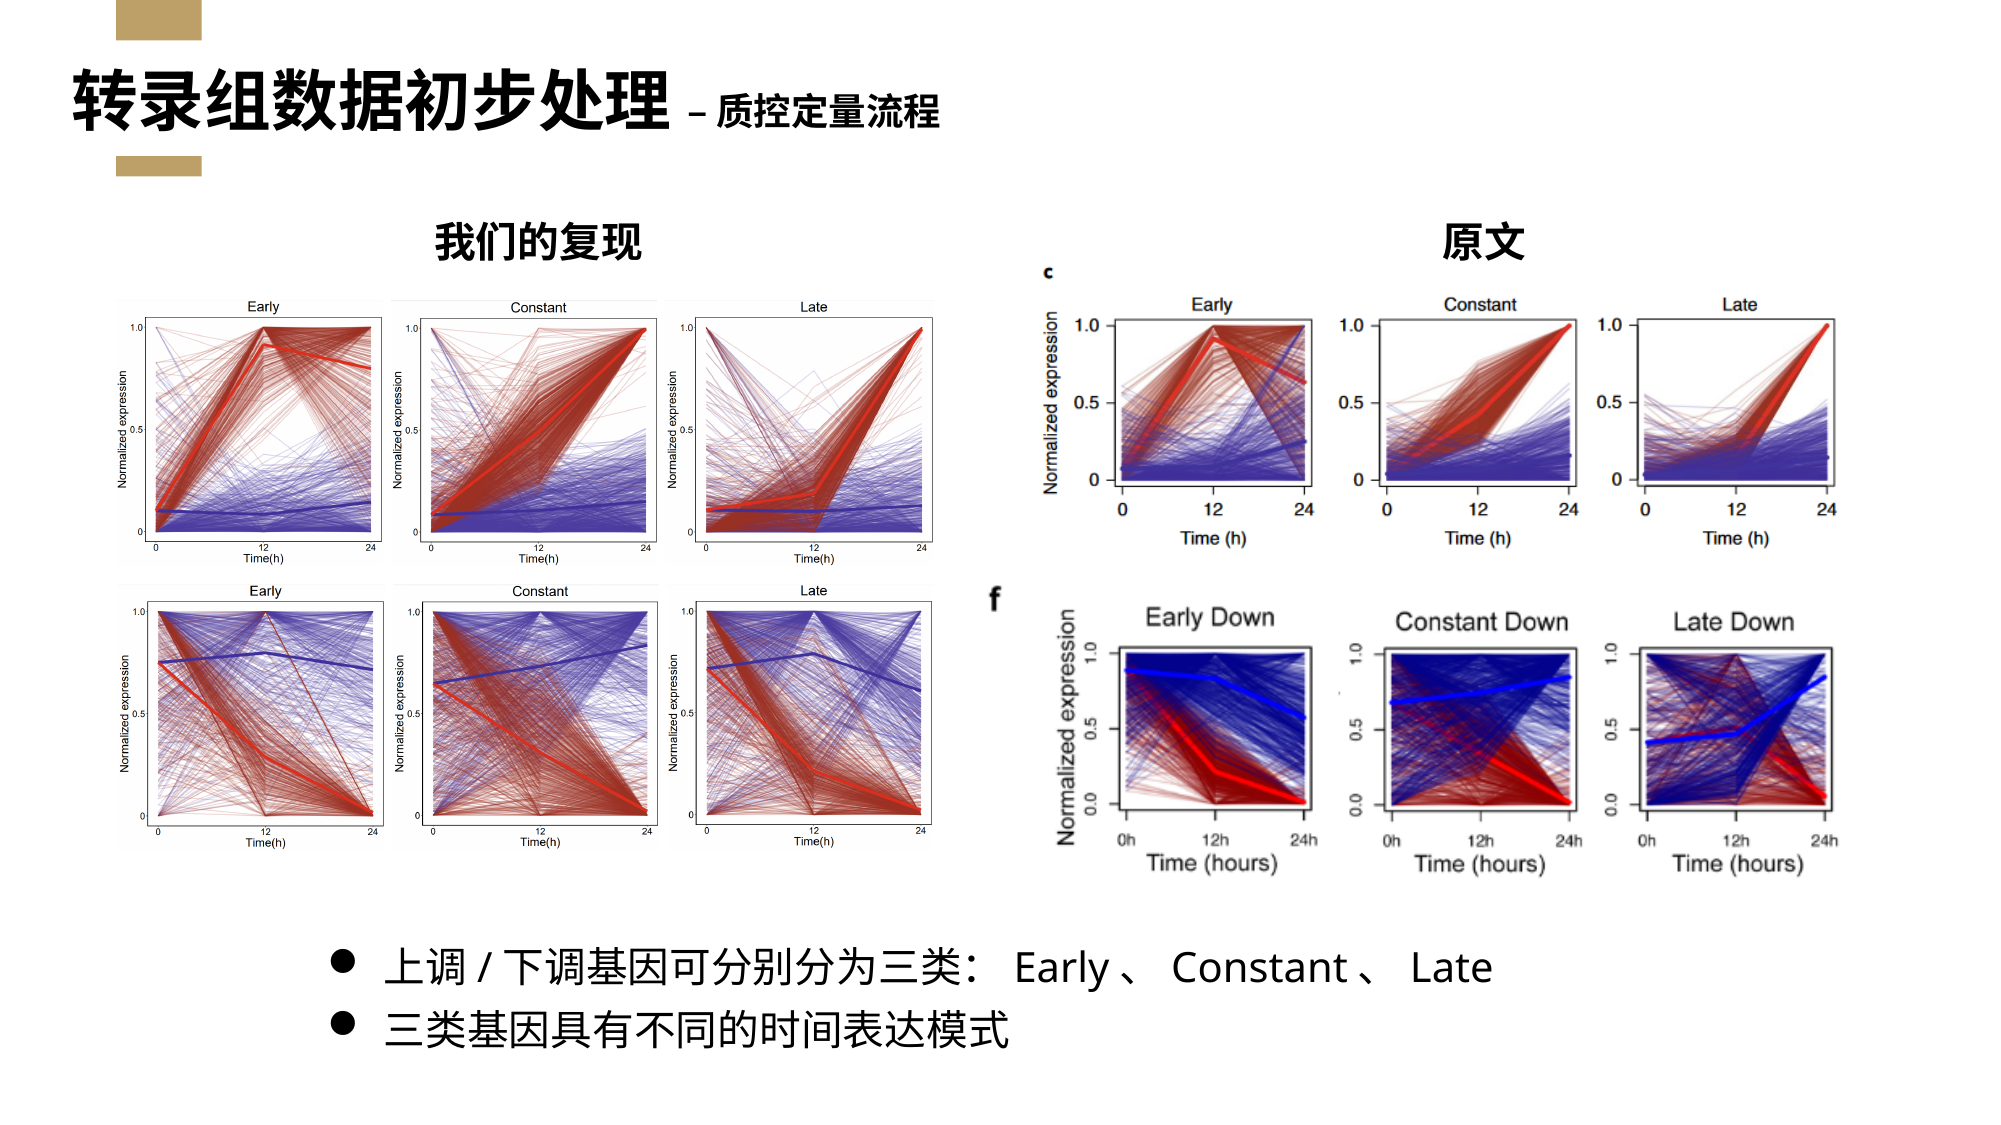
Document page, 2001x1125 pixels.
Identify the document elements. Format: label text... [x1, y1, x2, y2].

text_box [115, 208, 933, 850]
text_box 上调/下调基因可分别分为三类：Early、Constant、Late 三类基因具有不同的时间表达模式 [312, 933, 1623, 1062]
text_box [982, 207, 1879, 888]
text_box 转录组数据初步处理 – 质控定量流程 [56, 51, 1367, 147]
